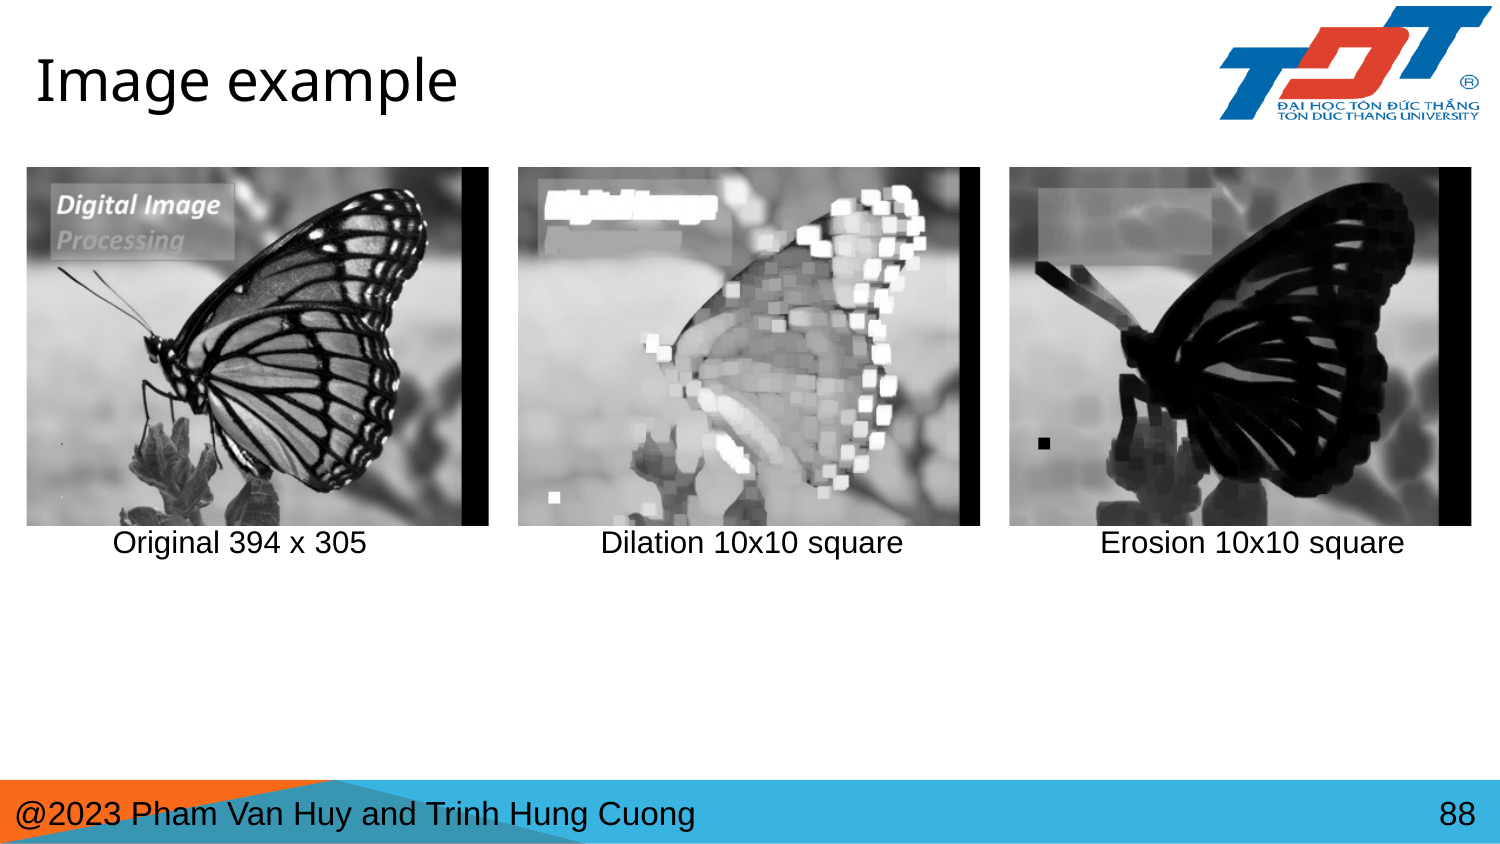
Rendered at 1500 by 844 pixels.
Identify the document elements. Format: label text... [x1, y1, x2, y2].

picture [1269, 6, 1492, 120]
text_box [518, 167, 981, 526]
text_box Original 394 x 305 [111, 526, 368, 560]
title Image example [34, 5, 1269, 149]
text_box [1009, 167, 1472, 526]
text_box Dilation 10x10 square [599, 526, 905, 560]
text_box [26, 167, 489, 526]
text_box Erosion 10x10 square [1098, 520, 1406, 560]
